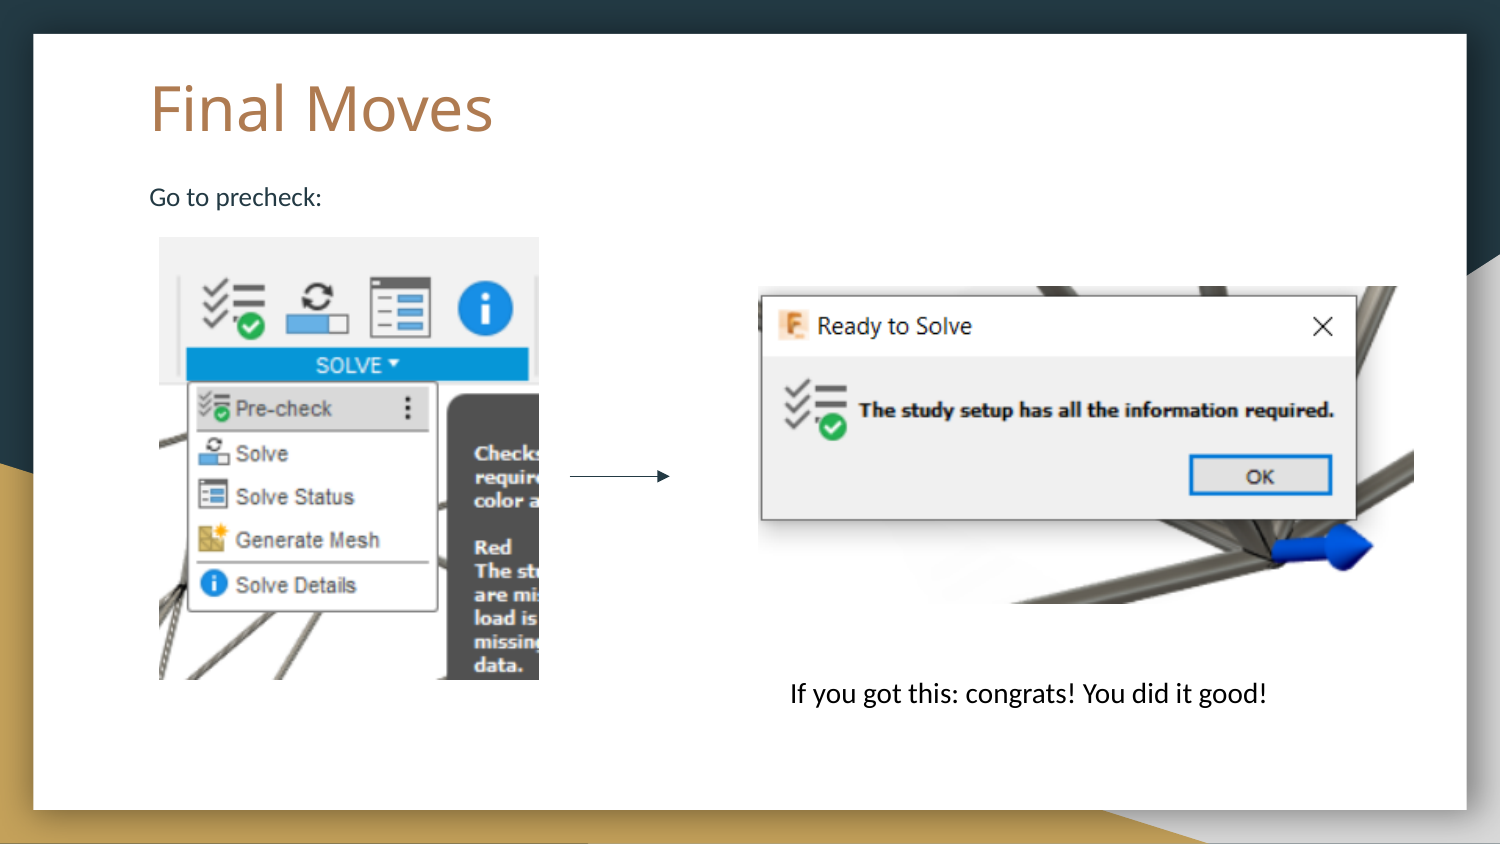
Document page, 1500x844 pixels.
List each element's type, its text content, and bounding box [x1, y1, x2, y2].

title Final Moves [134, 54, 1366, 159]
text_box If you got this: congrats! You did it good! [775, 659, 1301, 725]
list Go to precheck: [134, 159, 1366, 562]
picture [758, 285, 1414, 604]
picture [159, 237, 540, 681]
